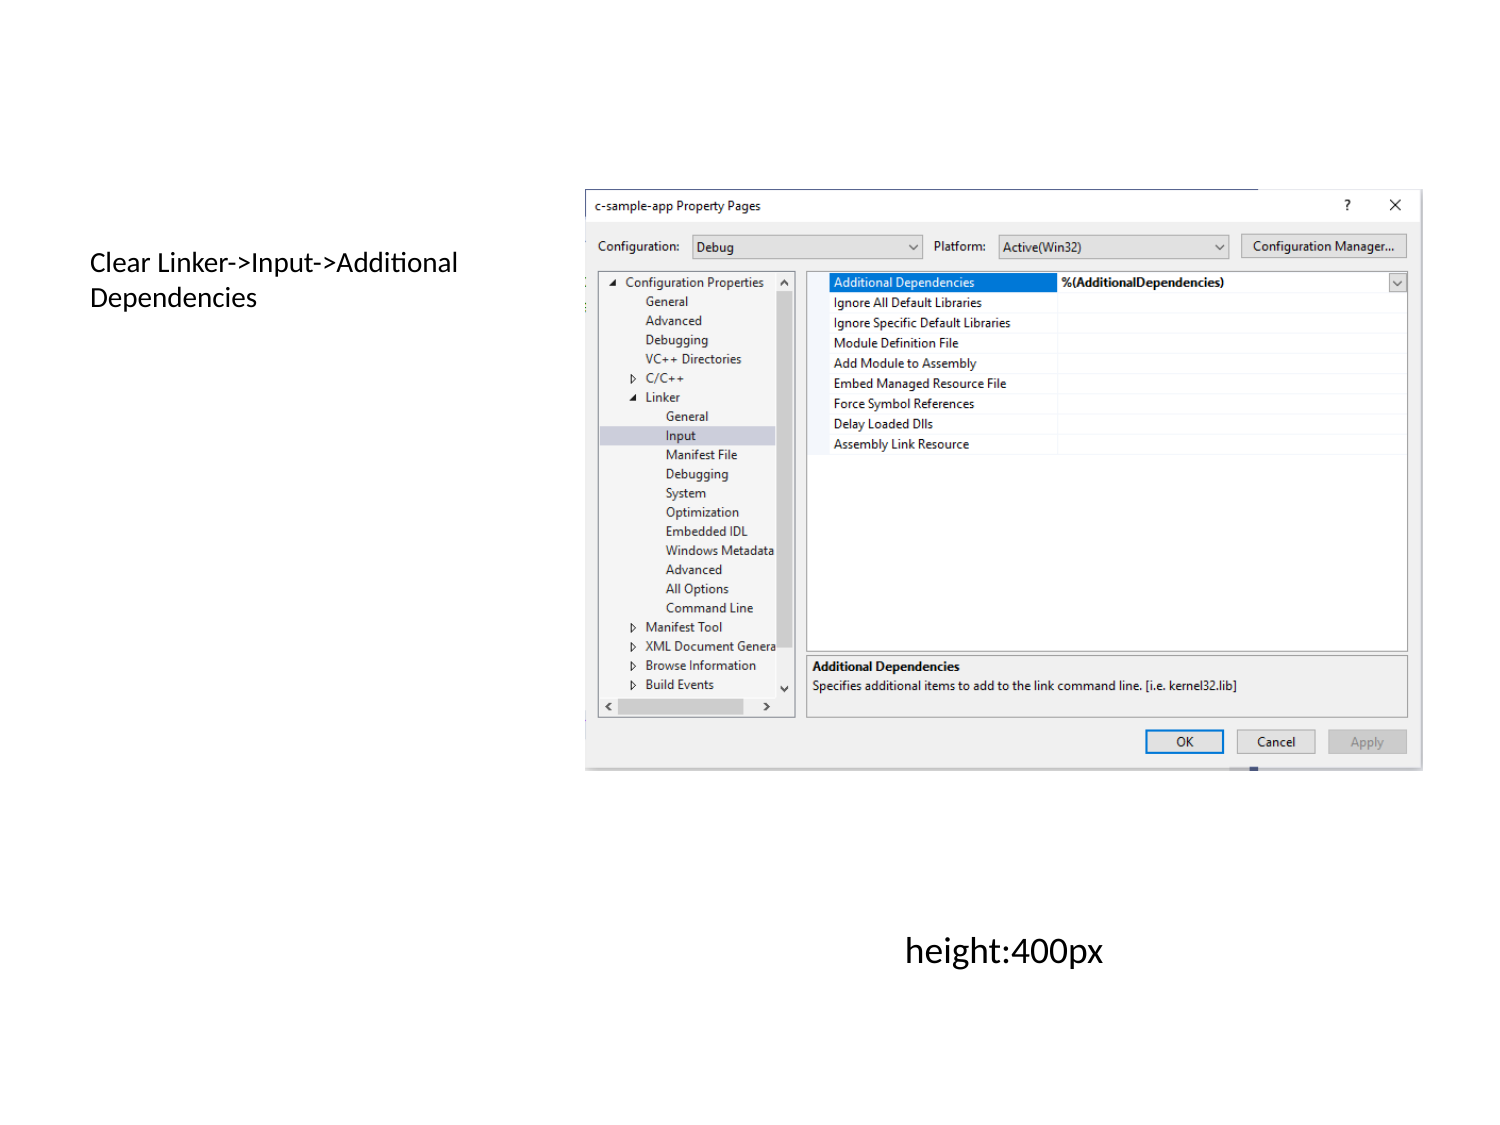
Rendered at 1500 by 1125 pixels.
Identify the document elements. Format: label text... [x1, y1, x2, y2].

text_box height:400px [585, 918, 1423, 1003]
picture [585, 189, 1424, 772]
list Clear Linker->Input->Additional Dependencies [75, 235, 569, 1005]
